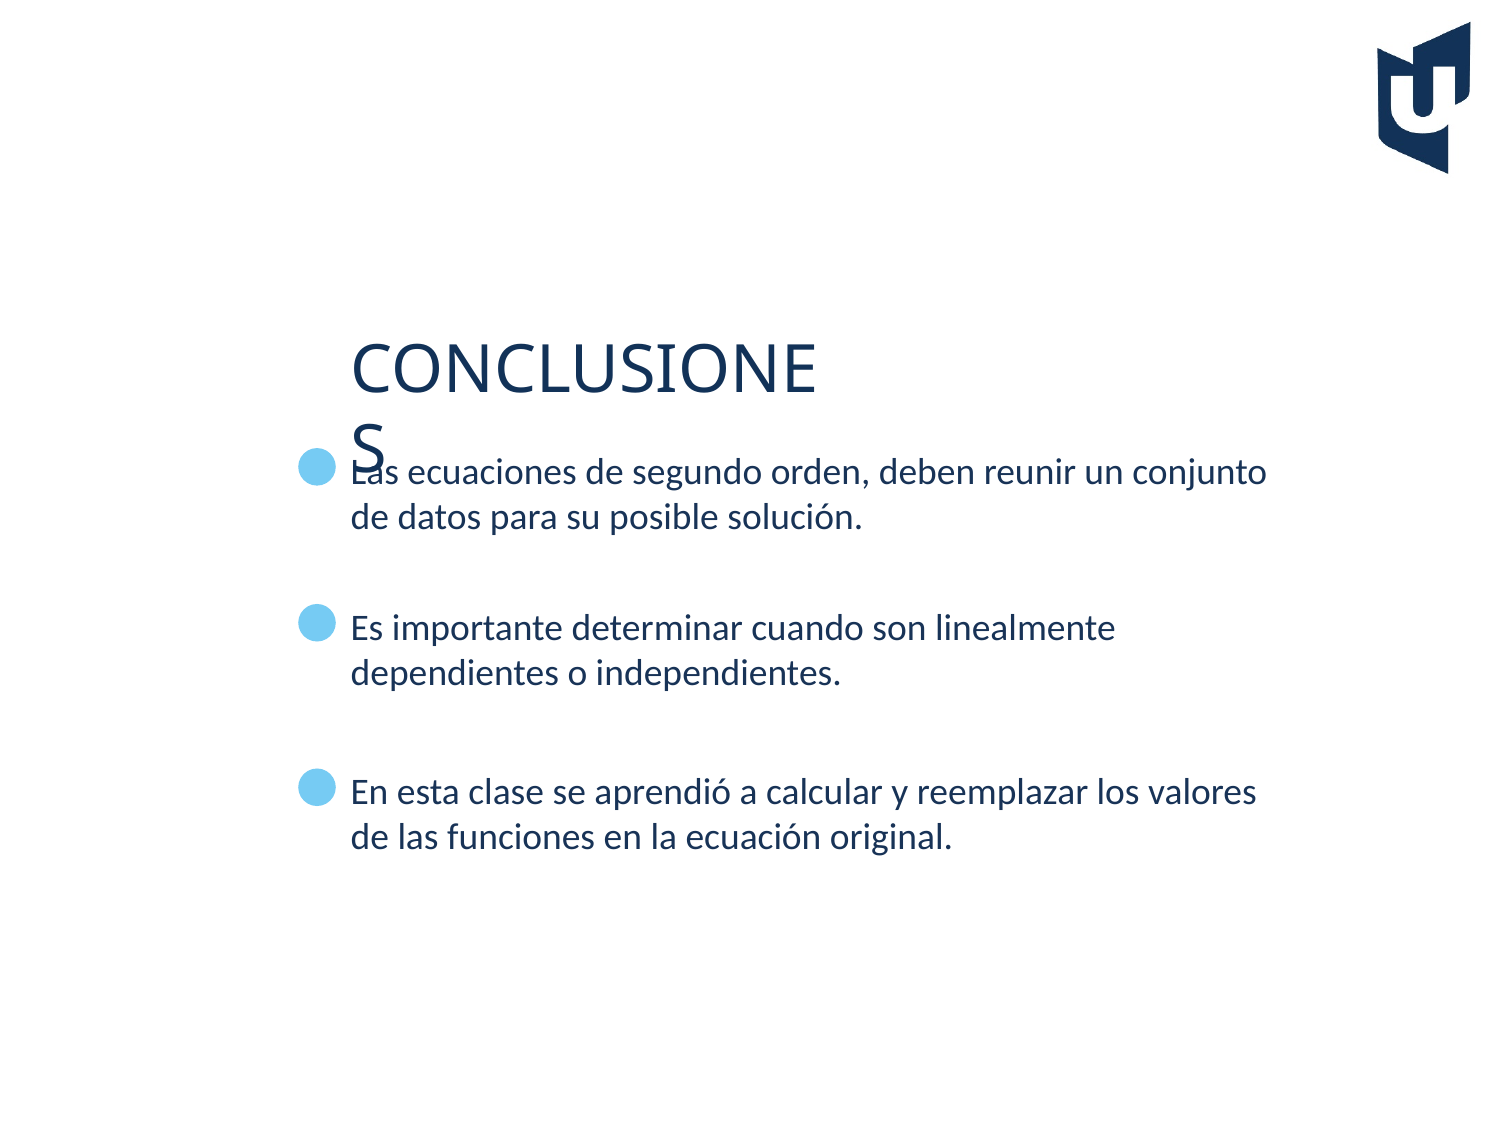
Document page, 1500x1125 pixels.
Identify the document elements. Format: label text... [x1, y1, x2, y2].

text_box Es importante determinar cuando son linealmente dependientes o independientes. [335, 595, 1317, 701]
text_box [297, 602, 337, 643]
picture [1367, 16, 1481, 178]
text_box CONCLUSIONES [335, 318, 867, 494]
text_box [297, 767, 337, 808]
text_box [297, 447, 337, 487]
text_box En esta clase se aprendió a calcular y reemplazar los valores de las funciones en la ecuación original. [335, 759, 1317, 865]
text_box Las ecuaciones de segundo orden, deben reunir un conjunto de datos para su posible solución. [335, 439, 1317, 545]
